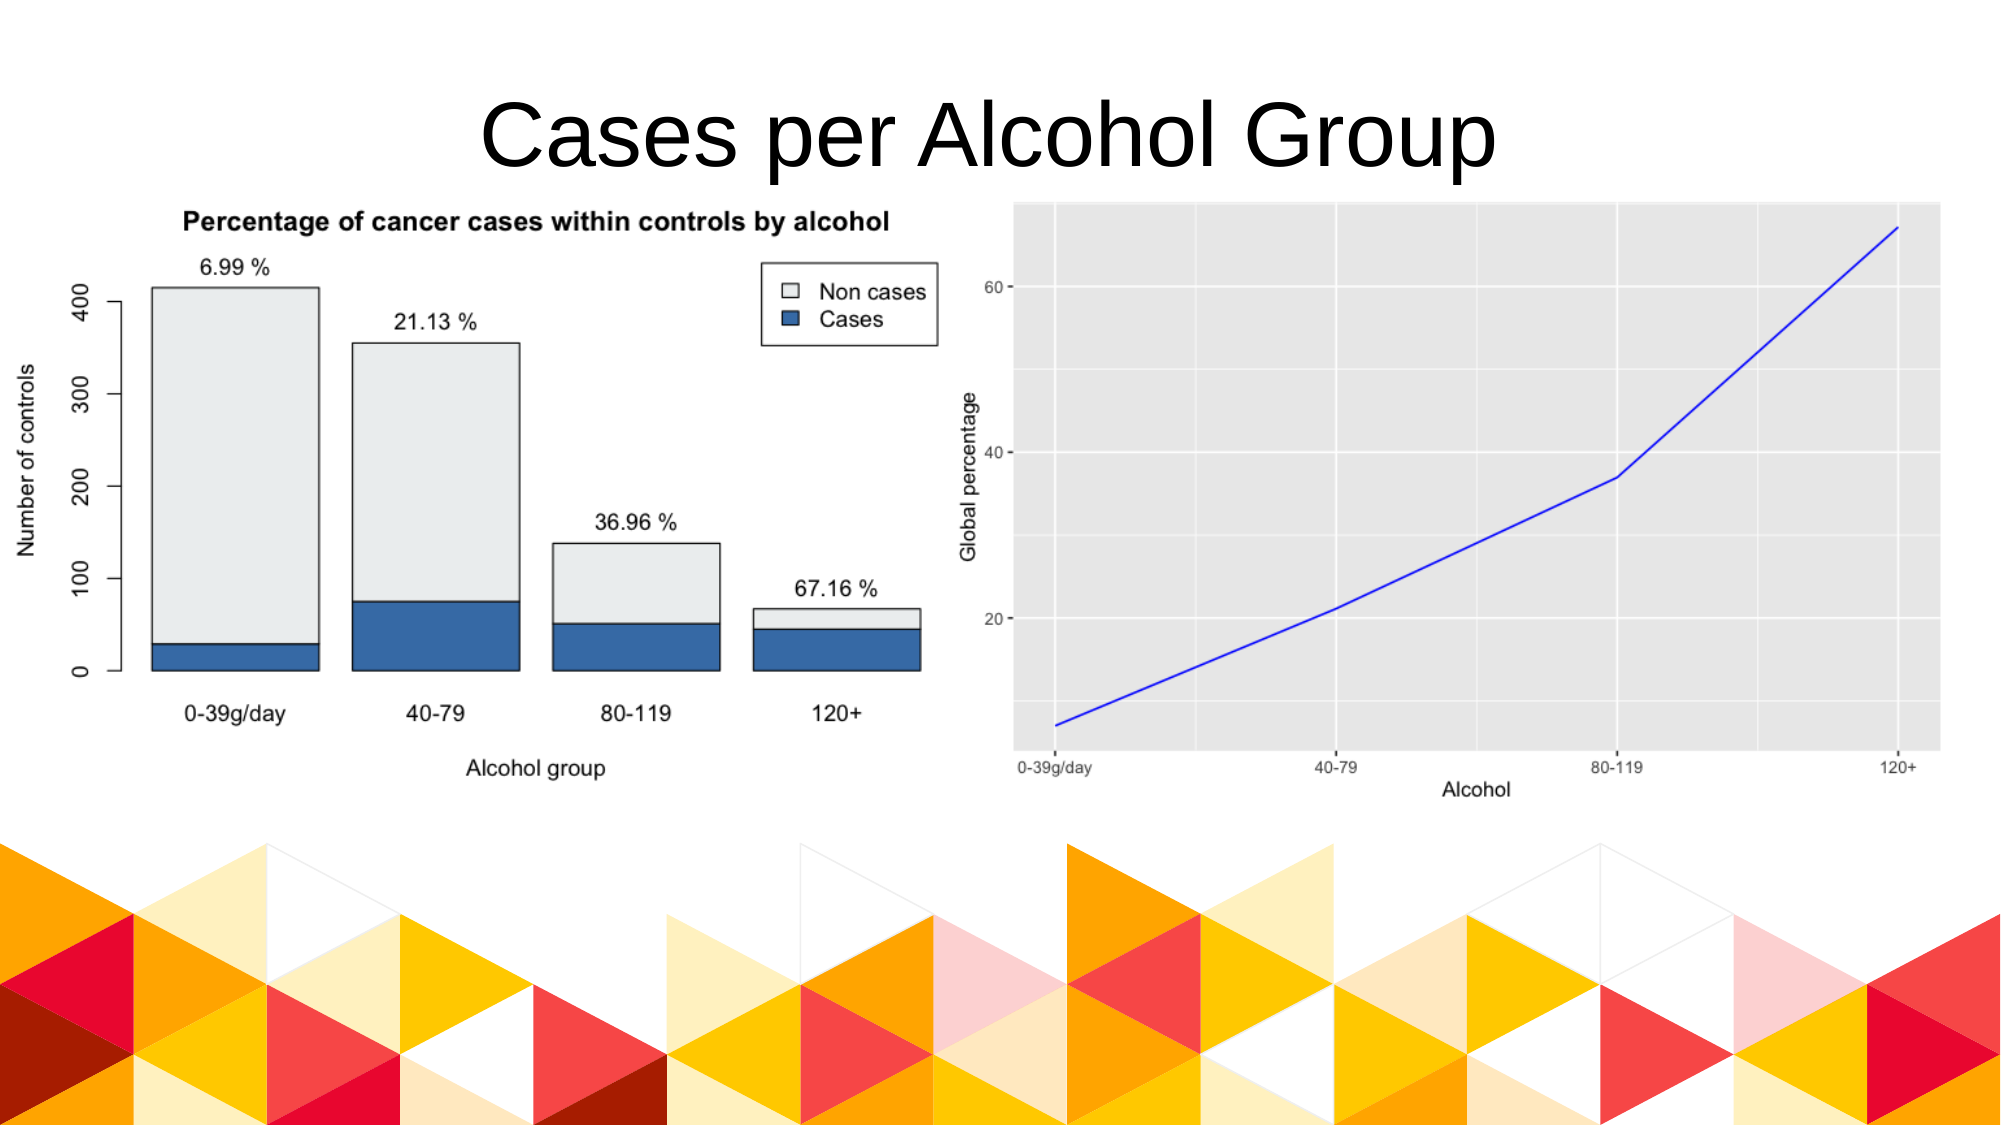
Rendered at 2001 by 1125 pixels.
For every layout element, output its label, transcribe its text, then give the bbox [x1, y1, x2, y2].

picture [8, 193, 1951, 811]
text_box Cases per Alcohol Group [464, 47, 1536, 191]
